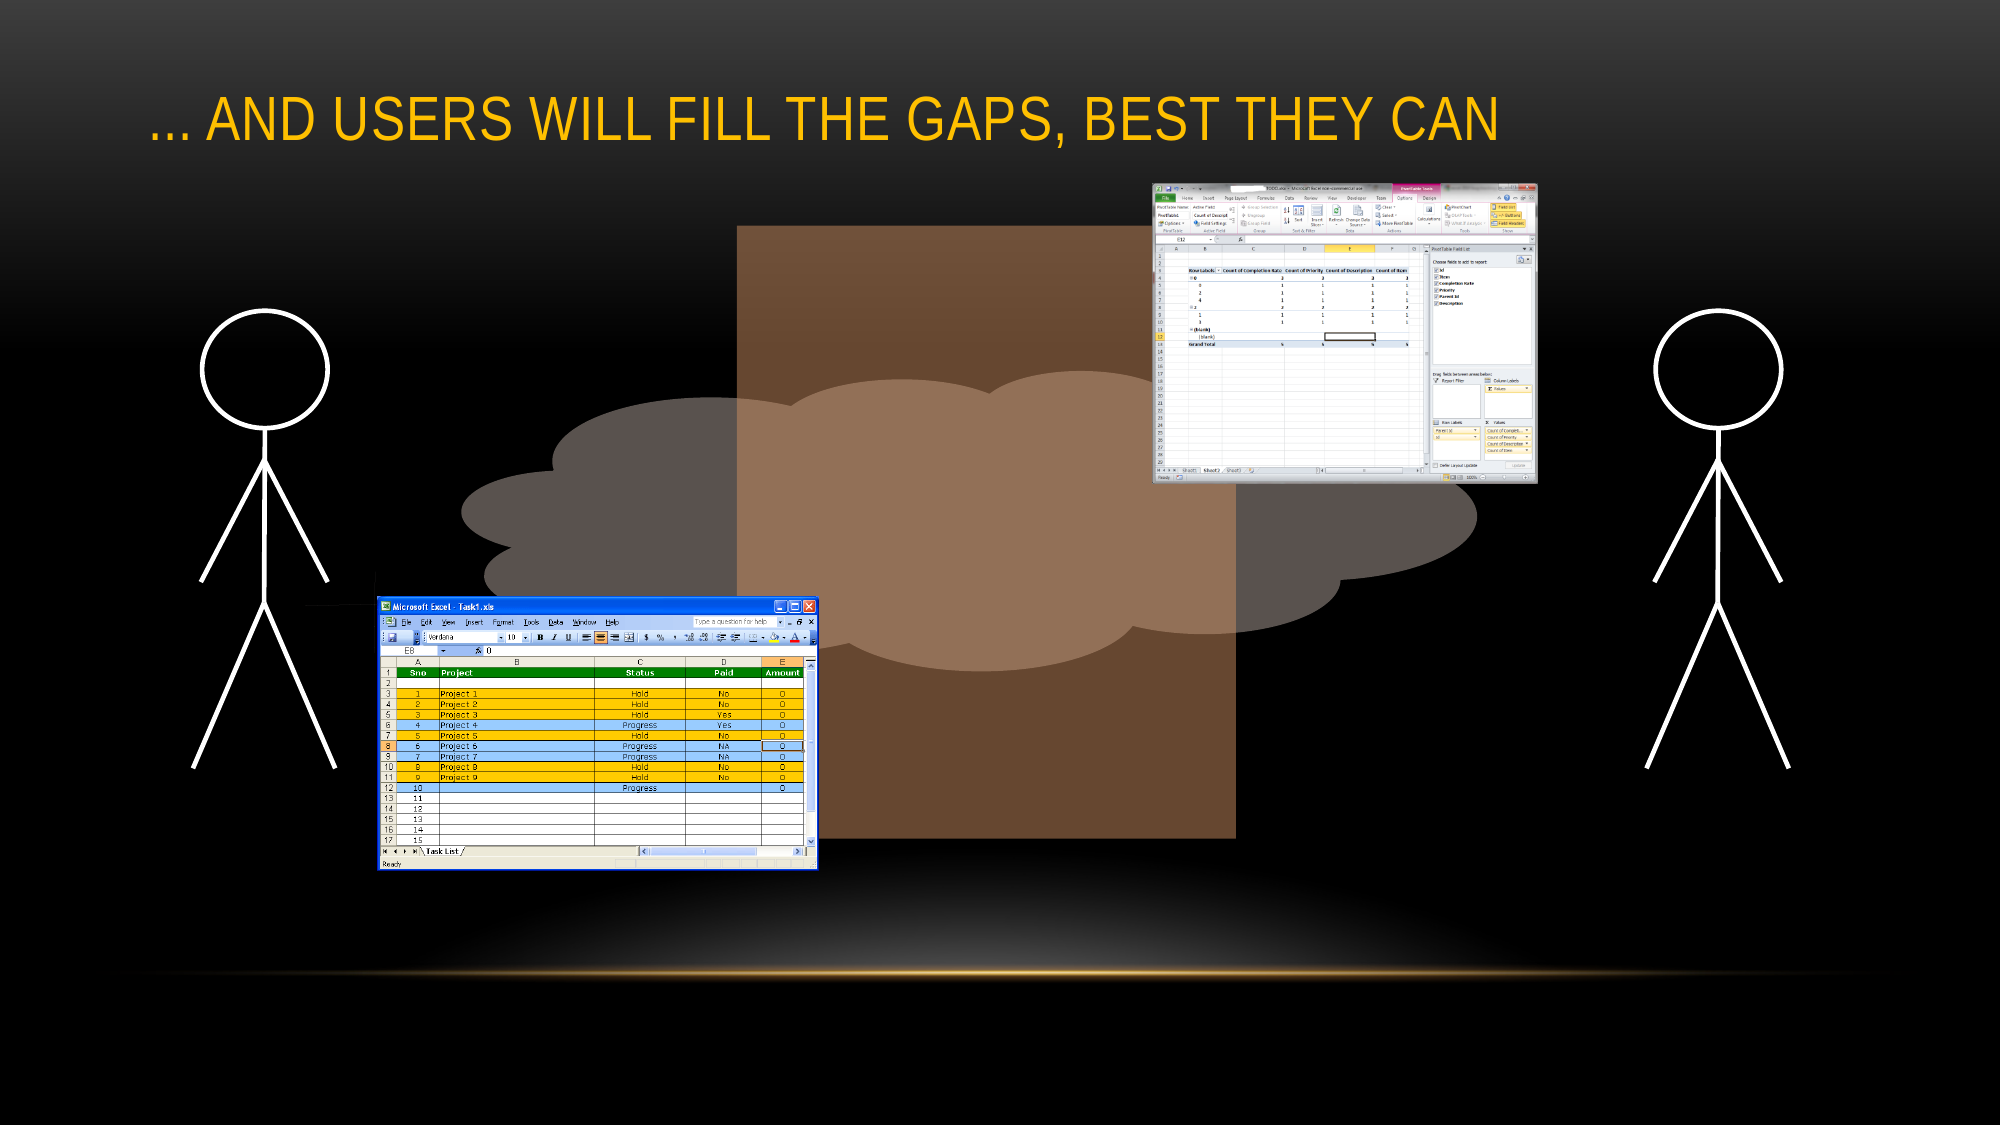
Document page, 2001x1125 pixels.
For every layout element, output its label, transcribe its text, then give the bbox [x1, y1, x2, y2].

picture [0, 0, 2000, 1125]
title ... AND users will fill the gaps, best they can [133, 45, 1867, 161]
text_box [736, 225, 1236, 839]
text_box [192, 310, 336, 769]
text_box [460, 396, 736, 596]
text_box [373, 570, 377, 601]
text_box [1236, 496, 1479, 634]
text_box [1646, 310, 1789, 769]
